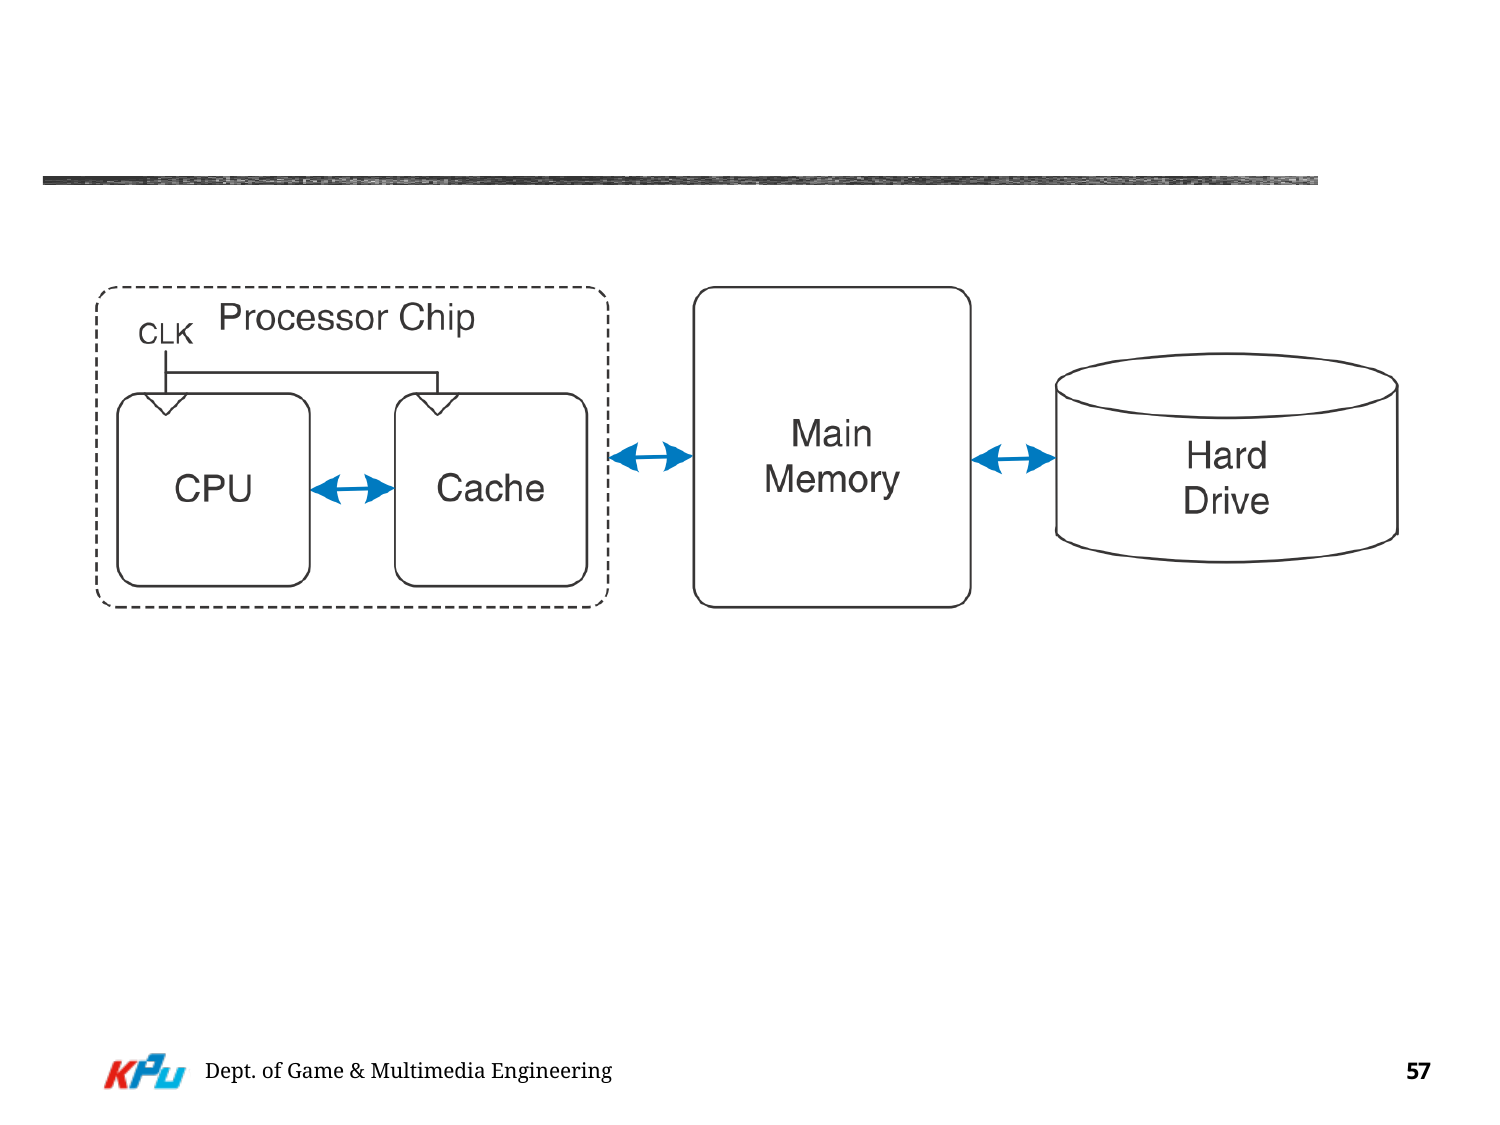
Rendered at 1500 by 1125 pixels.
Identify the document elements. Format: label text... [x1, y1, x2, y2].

picture [92, 1030, 191, 1120]
picture [69, 265, 1431, 628]
footer Dept. of Game & Multimedia Engineering [190, 1042, 879, 1103]
slide_number 57 [1379, 1042, 1459, 1103]
